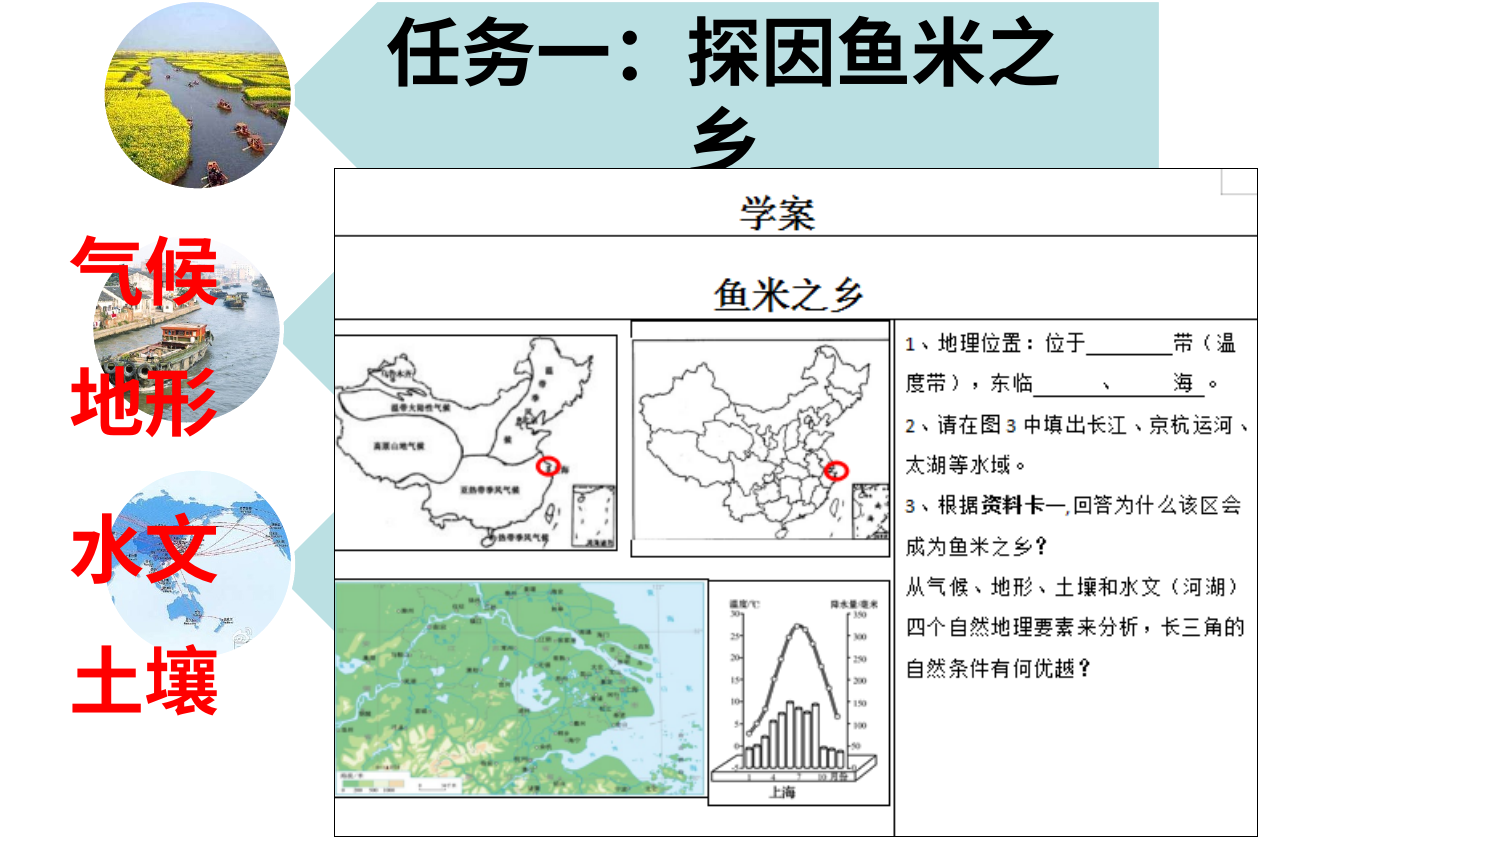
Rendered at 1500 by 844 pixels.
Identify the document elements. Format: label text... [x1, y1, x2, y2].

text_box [123, 4, 1448, 163]
text_box 水文 [55, 495, 251, 600]
text_box 土壤 [55, 627, 251, 732]
text_box 气候 [55, 217, 251, 322]
picture [334, 167, 1258, 837]
picture [113, 471, 290, 639]
text_box 地形 [55, 348, 251, 454]
picture [135, 163, 260, 188]
picture [94, 264, 279, 395]
picture [105, 41, 123, 149]
